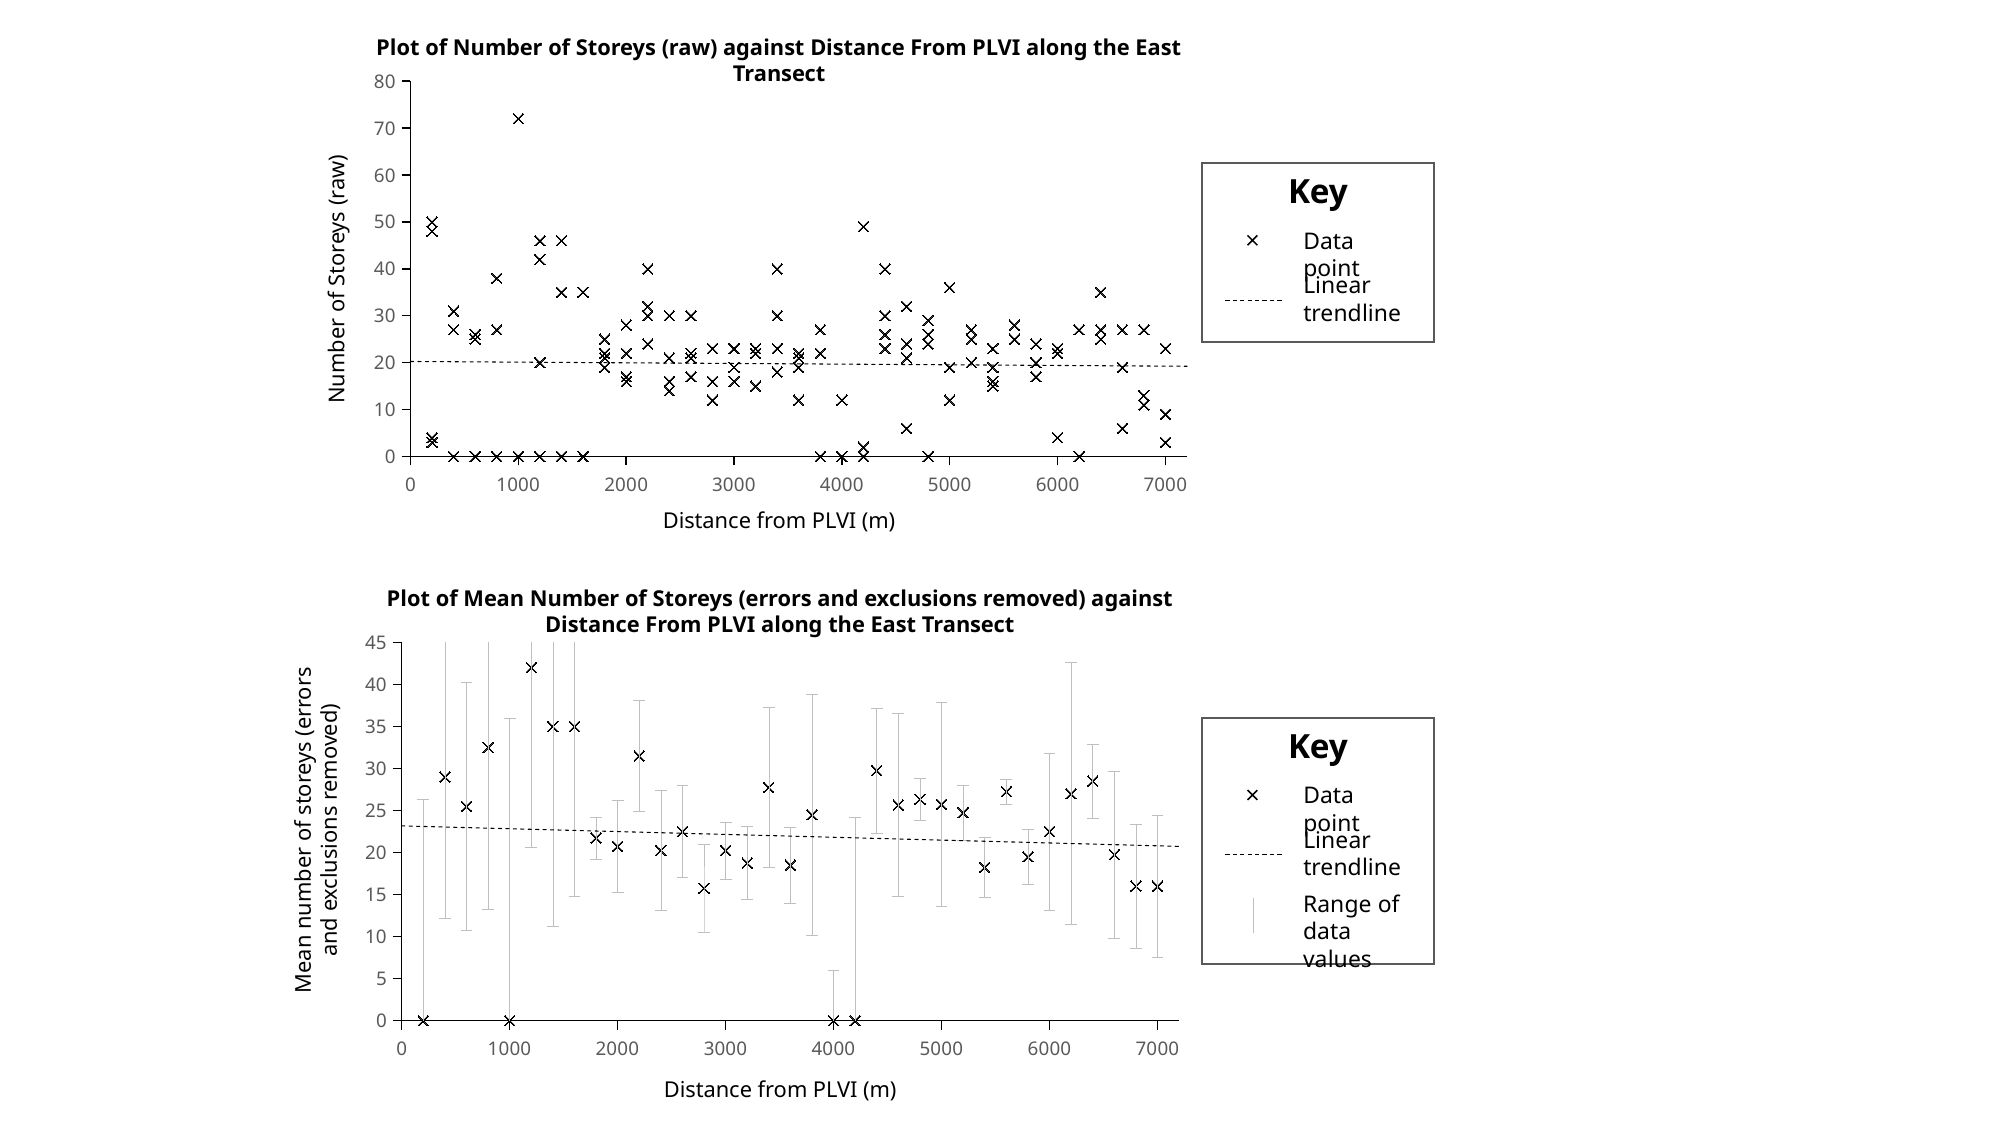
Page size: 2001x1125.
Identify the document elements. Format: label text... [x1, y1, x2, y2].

text_box Data point [1288, 773, 1432, 817]
text_box Mean number of storeys (errors and exclusions removed) [281, 645, 347, 1016]
text_box [1205, 218, 1435, 343]
text_box Data point [1288, 218, 1432, 263]
text_box [1246, 789, 1259, 801]
text_box Linear trendline [1288, 263, 1432, 333]
chart [347, 619, 1197, 1072]
text_box Number of Storeys (raw) [315, 94, 356, 465]
chart [356, 58, 1205, 507]
text_box Key [1201, 717, 1435, 773]
text_box [1246, 234, 1259, 246]
text_box Distance from PLVI (m) [636, 507, 923, 541]
text_box Linear trendline [1288, 817, 1432, 881]
text_box Distance from PLVI (m) [637, 1072, 924, 1110]
text_box Key [1205, 163, 1435, 218]
text_box Plot of Mean Number of Storeys (errors and exclusions removed) against Distance From PLVI along the East Transect [357, 576, 1203, 645]
text_box Plot of Number of Storeys (raw) against Distance From PLVI along the East Transect [356, 26, 1202, 58]
text_box [1201, 773, 1288, 965]
text_box Range of data values [1288, 881, 1440, 980]
